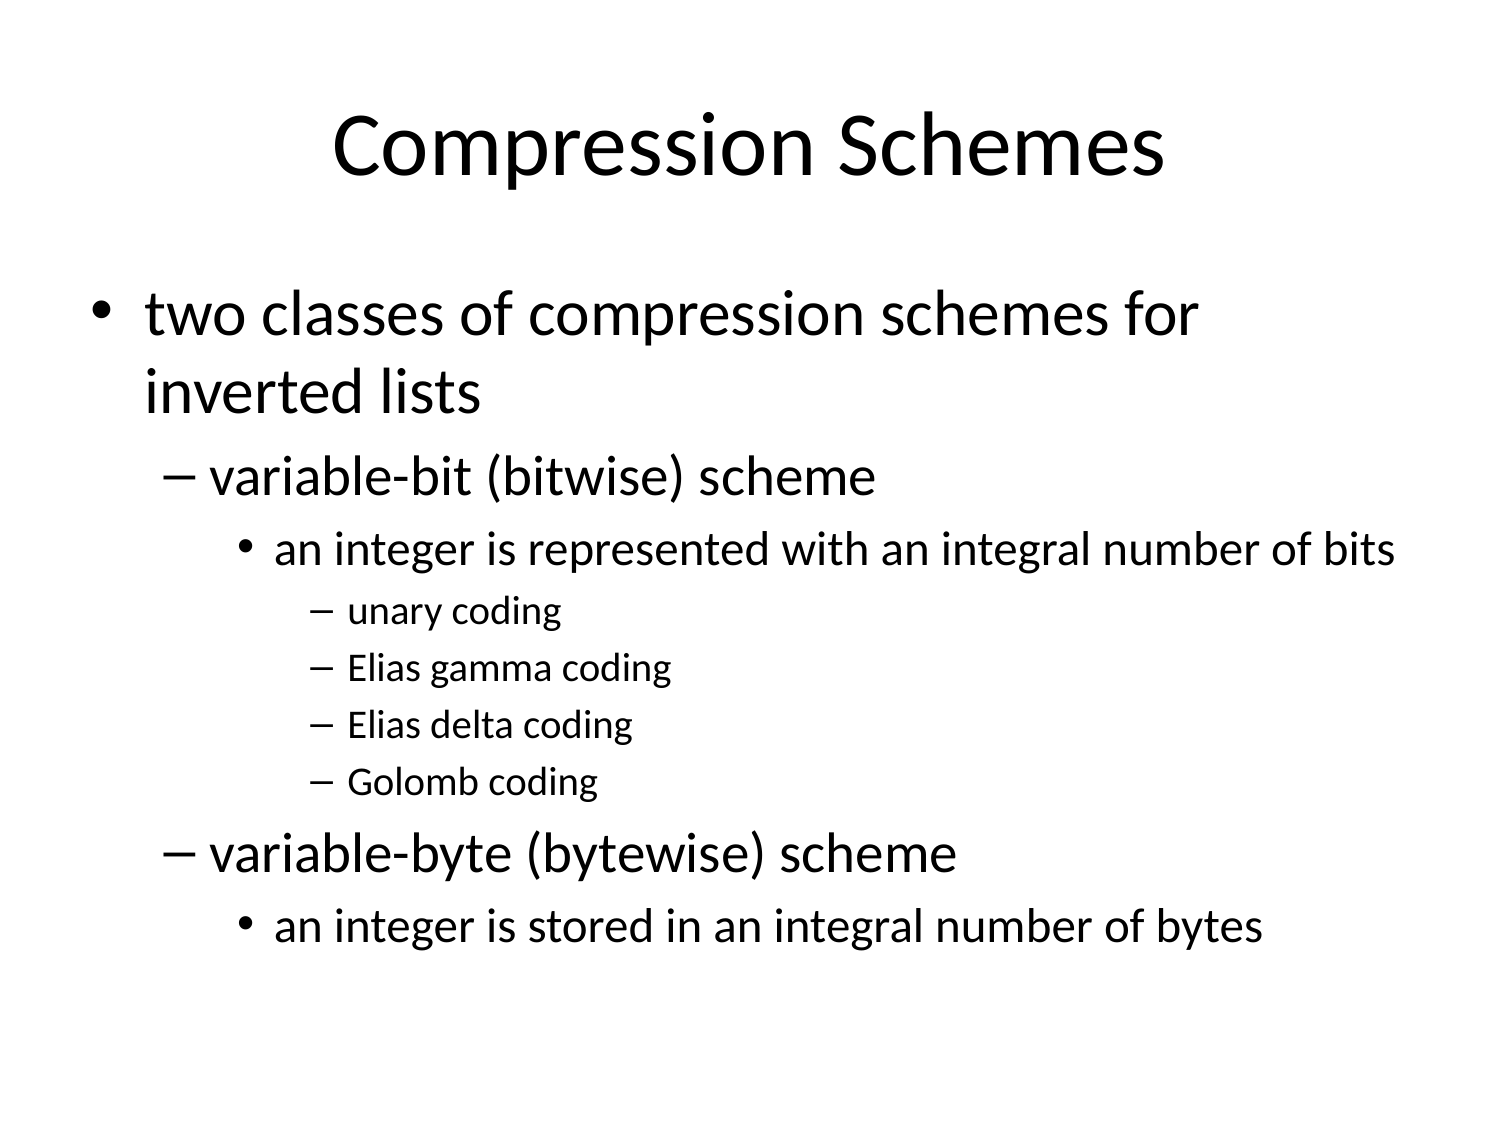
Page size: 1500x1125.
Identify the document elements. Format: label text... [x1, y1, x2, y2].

title Compression Schemes [75, 45, 1425, 233]
list two classes of compression schemes for inverted lists variable-bit (bitwise) scheme an integer is represented with an integral number of bits unary coding Elias gamma coding Elias delta coding Golomb coding variable-byte (bytewise) scheme an integer is stored in an integral number of bytes [75, 262, 1425, 1005]
